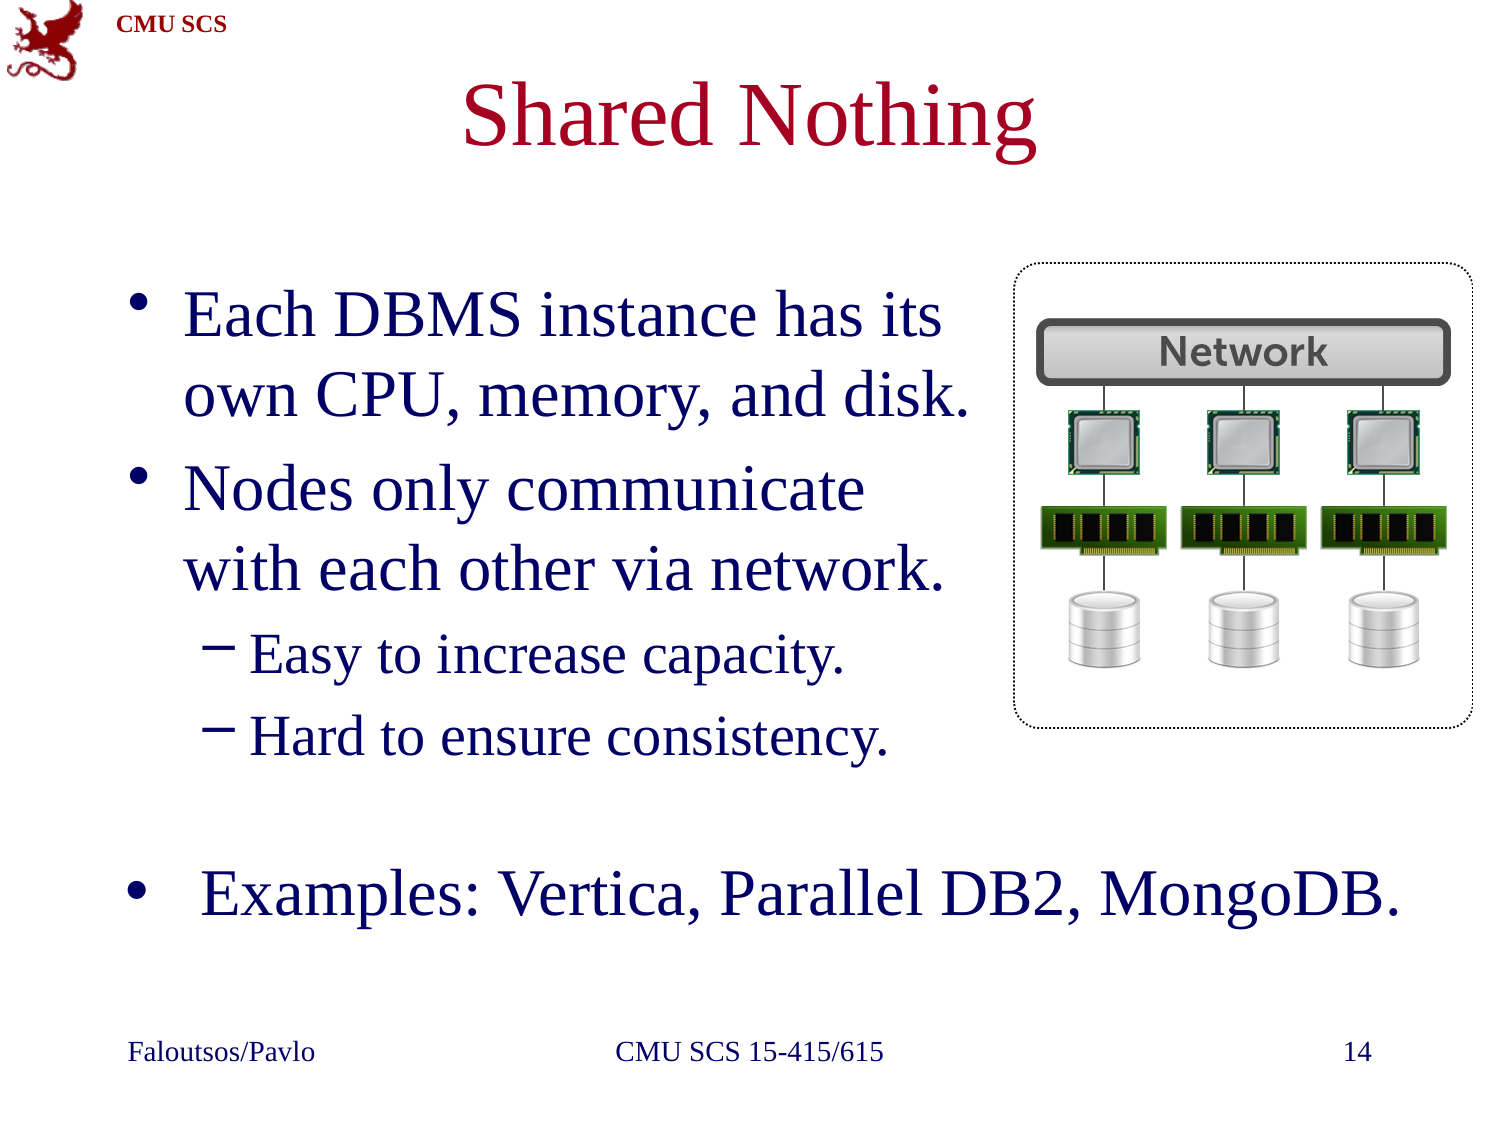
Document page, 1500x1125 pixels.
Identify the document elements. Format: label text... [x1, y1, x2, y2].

picture [6, 0, 85, 82]
list Each DBMS instance has its own CPU, memory, and disk. Nodes only communicate with each other via network. Easy to increase capacity. Hard to ensure consistency. [112, 262, 1000, 841]
footer CMU SCS 15-415/615 [512, 1024, 988, 1101]
slide_number Faloutsos/Pavlo [112, 1024, 426, 1101]
slide_number 14 [1074, 1024, 1388, 1101]
title Shared Nothing [112, 23, 1388, 212]
text_box Examples: Vertica, Parallel DB2, MongoDB. [110, 841, 1473, 937]
picture [1012, 262, 1474, 730]
